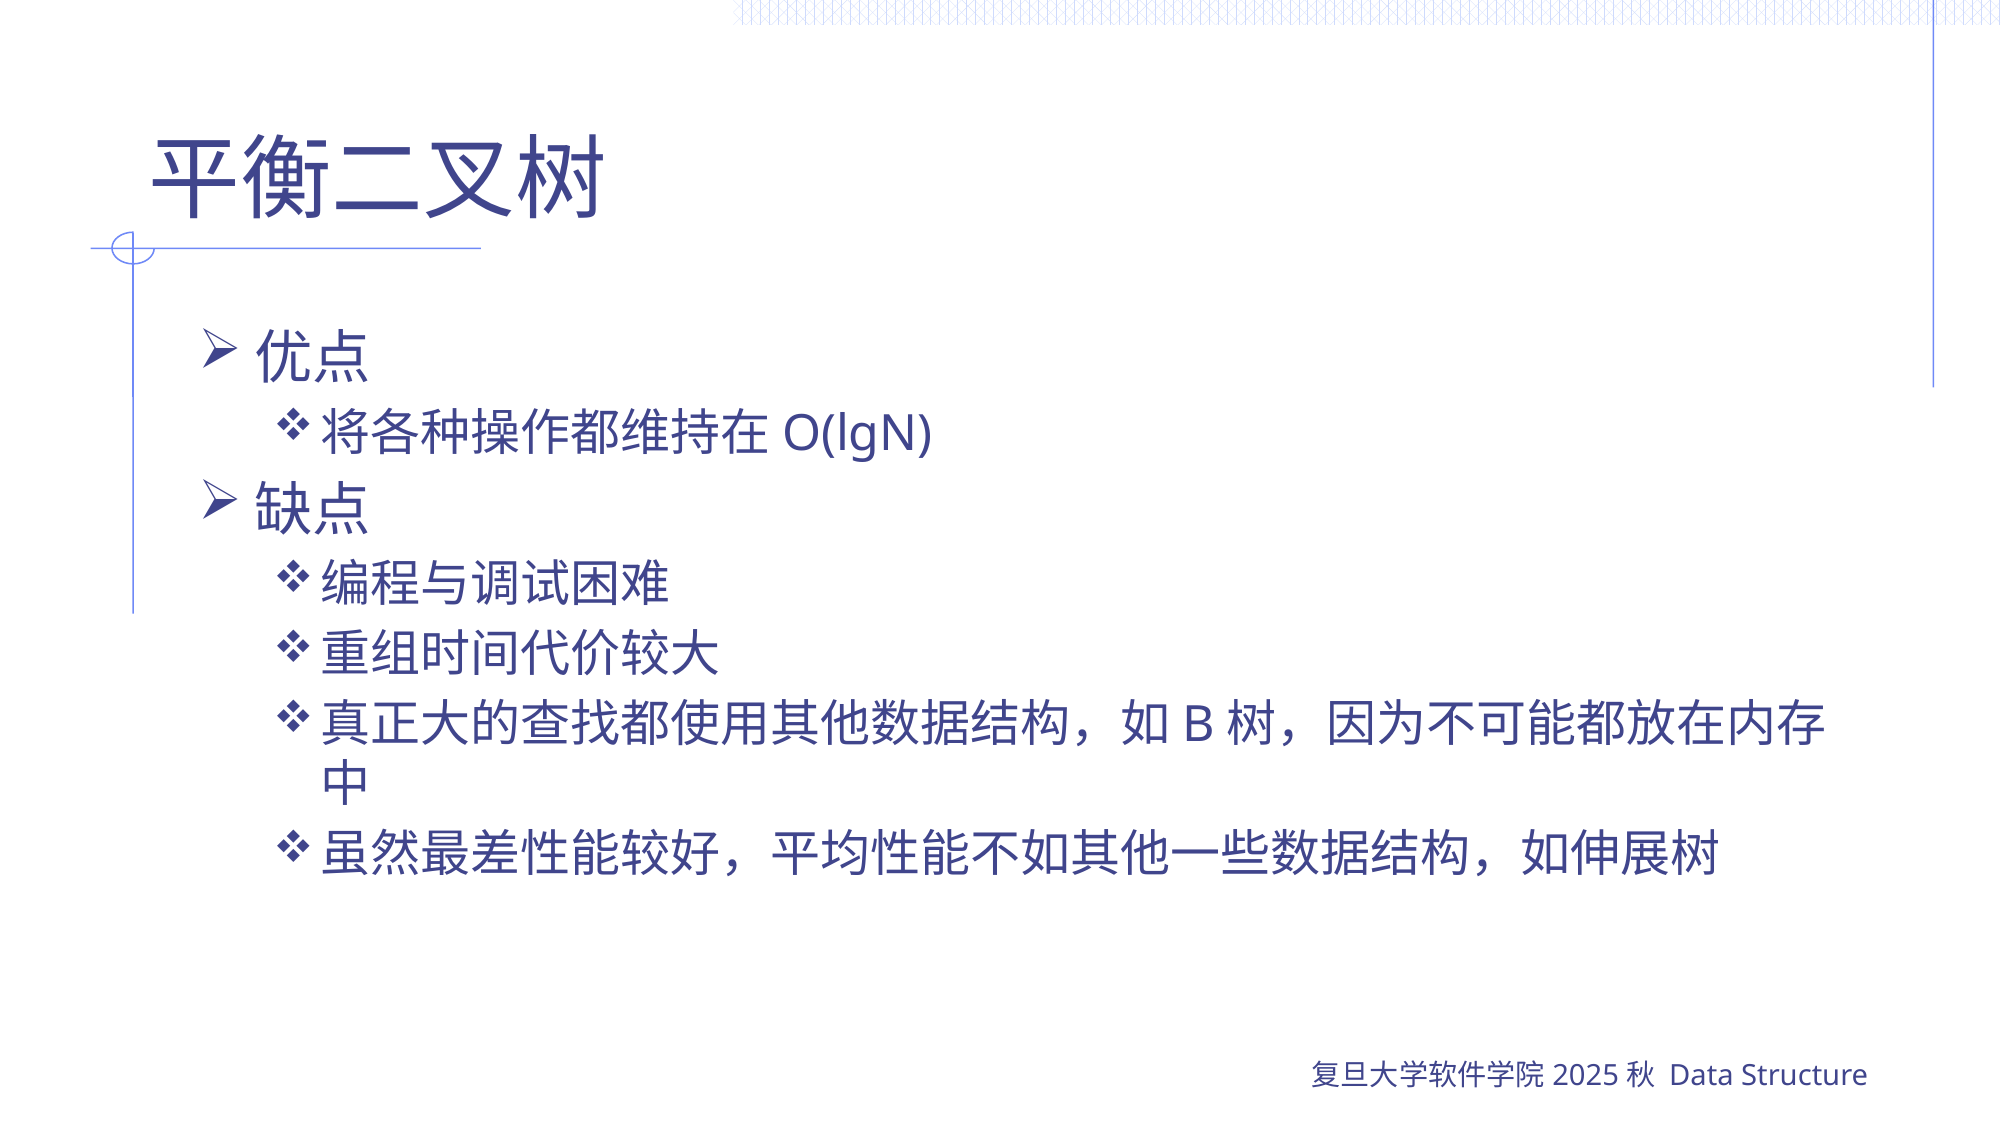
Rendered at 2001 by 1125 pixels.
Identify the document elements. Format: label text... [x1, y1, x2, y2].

list 优点 将各种操作都维持在O(lgN) 缺点 编程与调试困难 重组时间代价较大 真正大的查找都使用其他数据结构，如B树，因为不可能都放在内存中 虽然最差性能较好，平均性能不如其他一些数据结构，如伸展树 [183, 312, 1884, 988]
title 平衡二叉树 [133, 50, 1834, 238]
